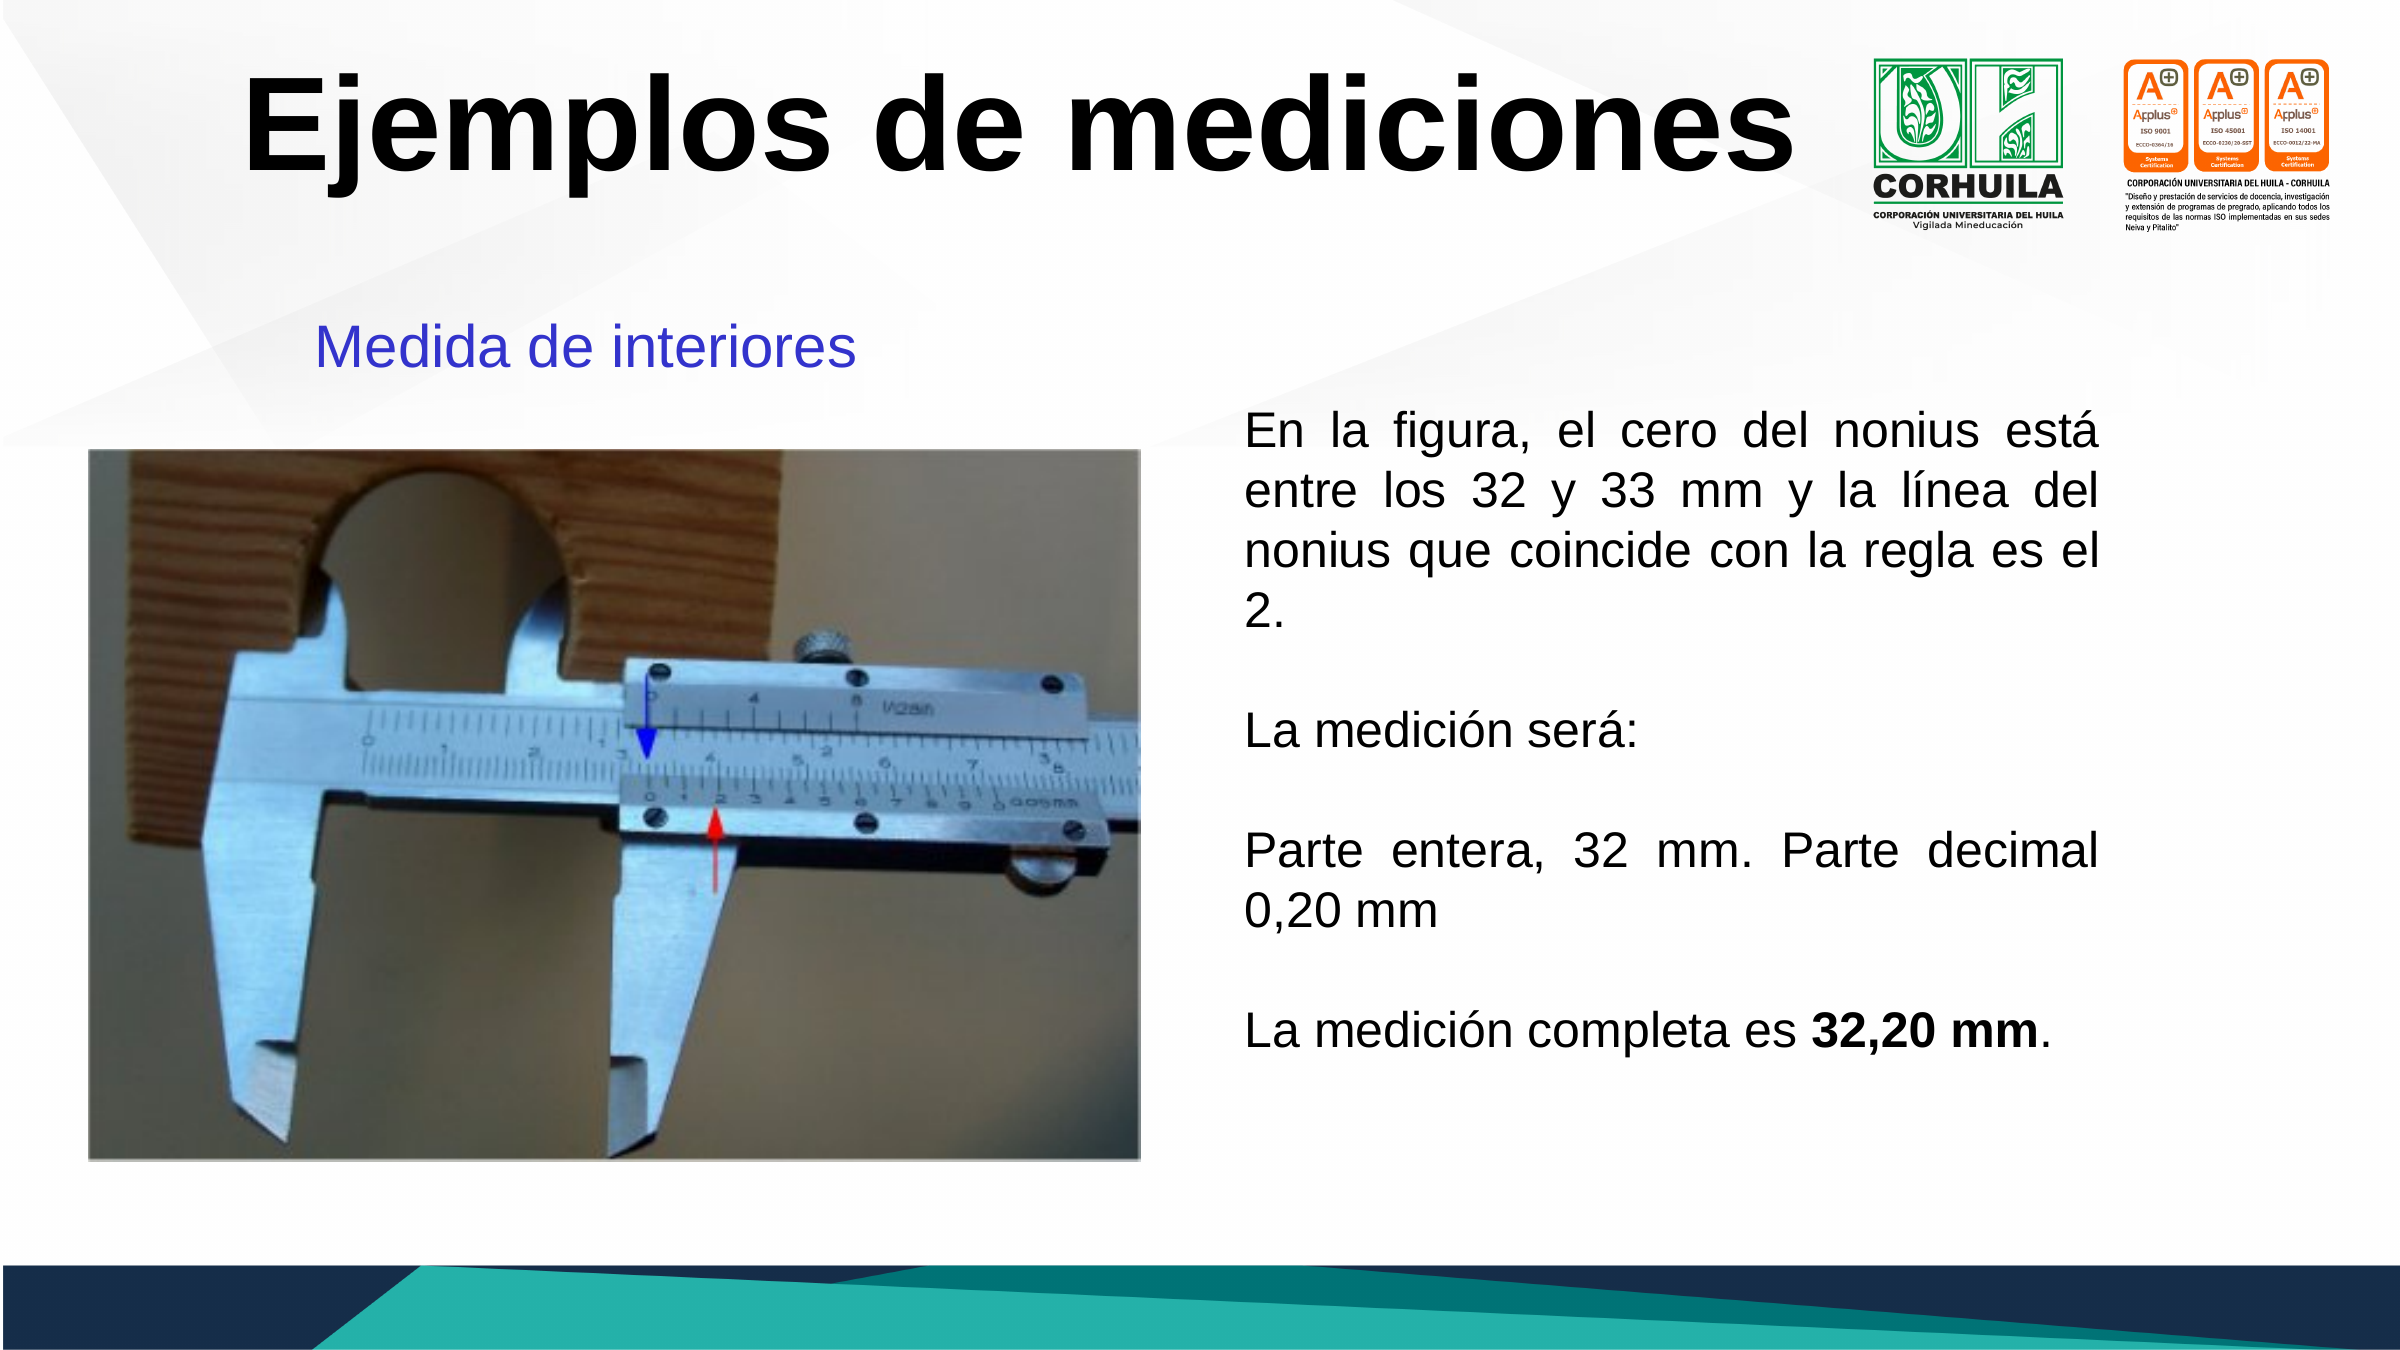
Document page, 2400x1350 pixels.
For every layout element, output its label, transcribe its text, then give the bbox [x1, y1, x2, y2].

text_box Medida de interiores [299, 300, 990, 387]
title Ejemplos de mediciones [0, 29, 2041, 255]
picture [0, 0, 2400, 1350]
text_box En la figura, el cero del nonius está entre los 32 y 33 mm y la línea del nonius que coincide con la regla es el 2. La medición será: Parte entera, 32 mm. Parte decimal 0,20 mm La medición completa es 32,20 mm. [1229, 389, 2115, 1065]
